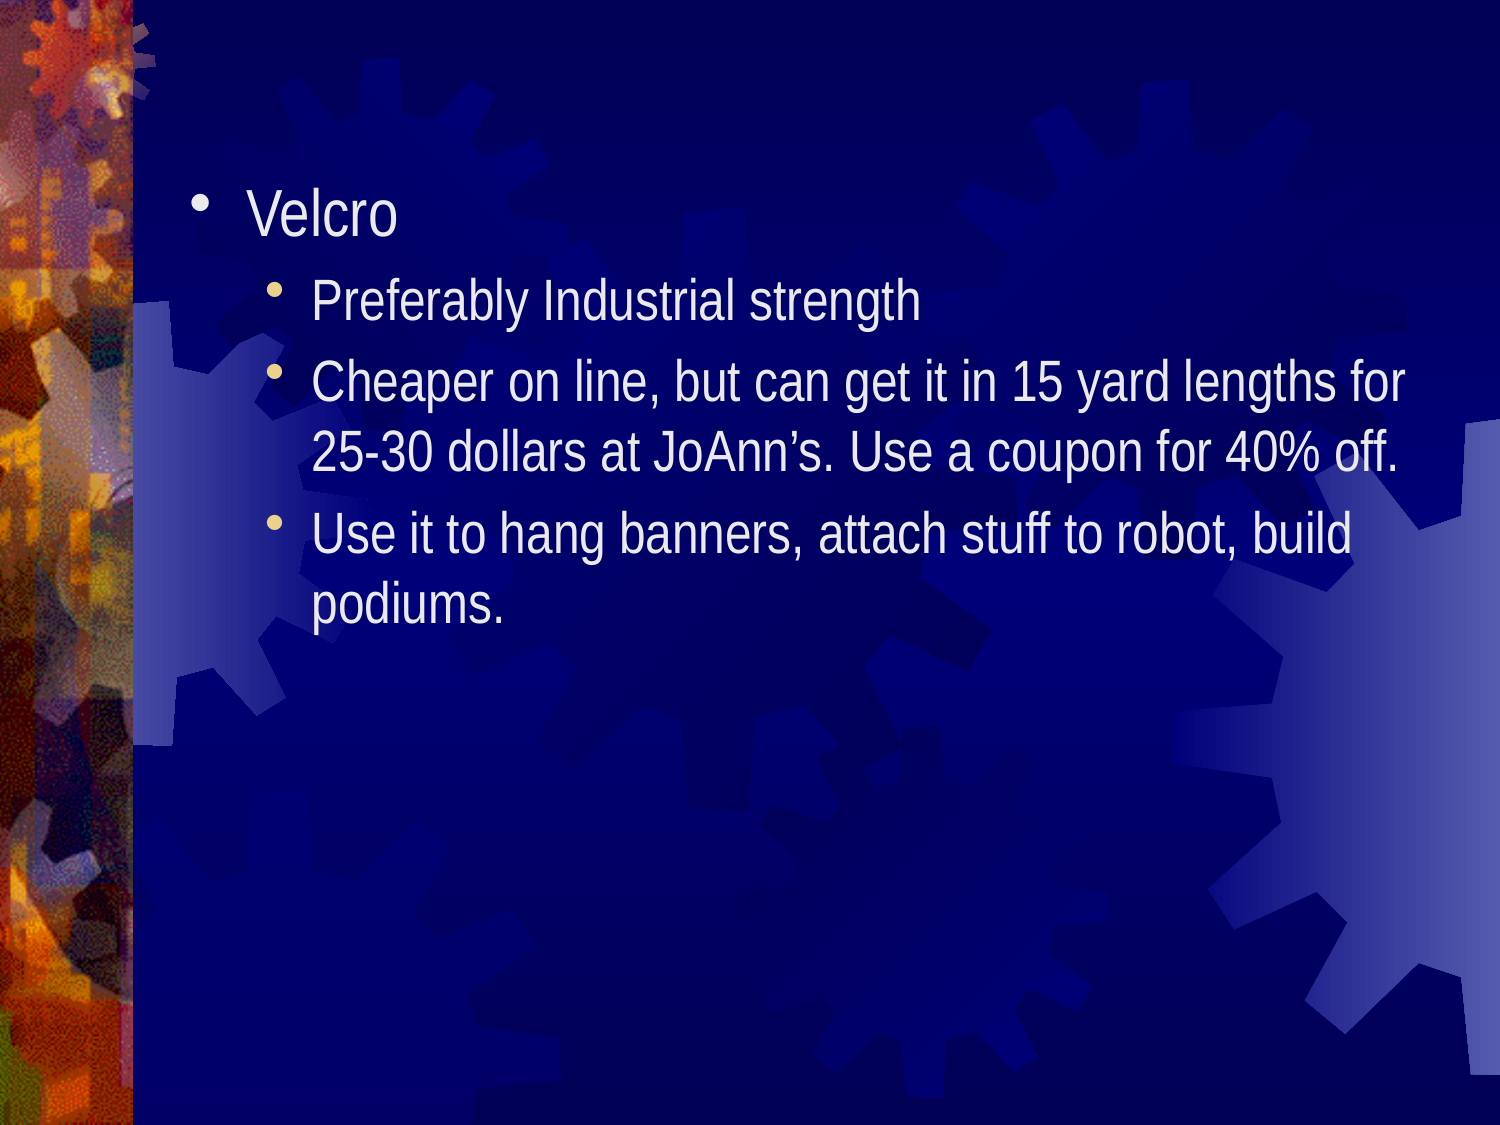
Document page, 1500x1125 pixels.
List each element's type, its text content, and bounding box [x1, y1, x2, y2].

picture [0, 0, 133, 1125]
list Velcro Preferably Industrial strength Cheaper on line, but can get it in 15 yard lengths for 25-30 dollars at JoAnn’s. Use a coupon for 40% off. Use it to hang banners, attach stuff to robot, build podiums. [174, 162, 1451, 951]
